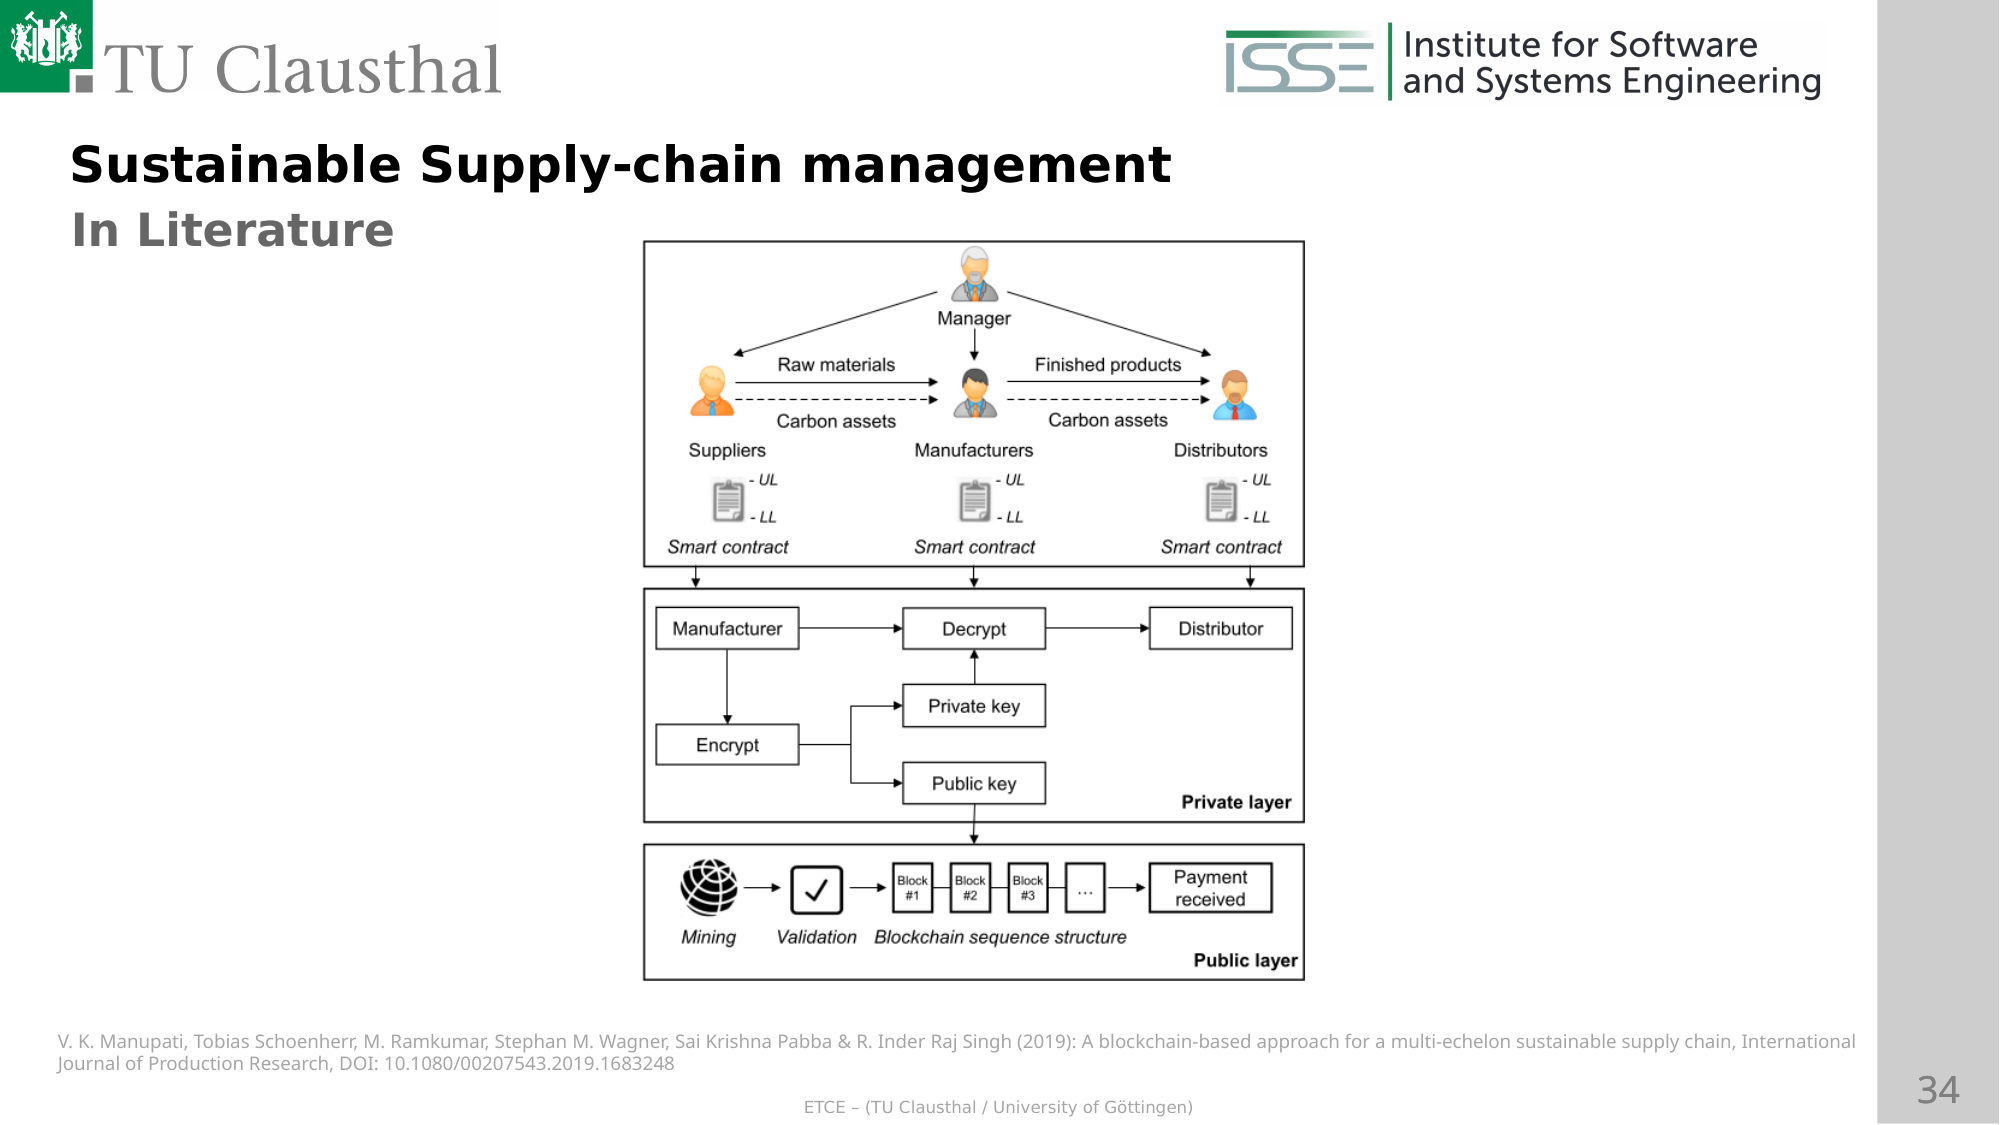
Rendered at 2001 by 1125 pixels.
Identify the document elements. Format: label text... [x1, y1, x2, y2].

picture [0, 0, 501, 93]
text_box In Literature [70, 188, 1769, 269]
text_box Sustainable Supply-chain management [55, 125, 1818, 207]
picture [1218, 22, 1826, 107]
picture [587, 227, 1376, 993]
text_box V. K. Manupati, Tobias Schoenherr, M. Ramkumar, Stephan M. Wagner, Sai Krishna Pabba & R. Inder Raj Singh (2019): A blockchain-based approach for a multi-echelon sustainable supply chain, International Journal of Production Research, DOI: 10.1080/00207543.2019.1683248 [43, 1022, 1875, 1082]
